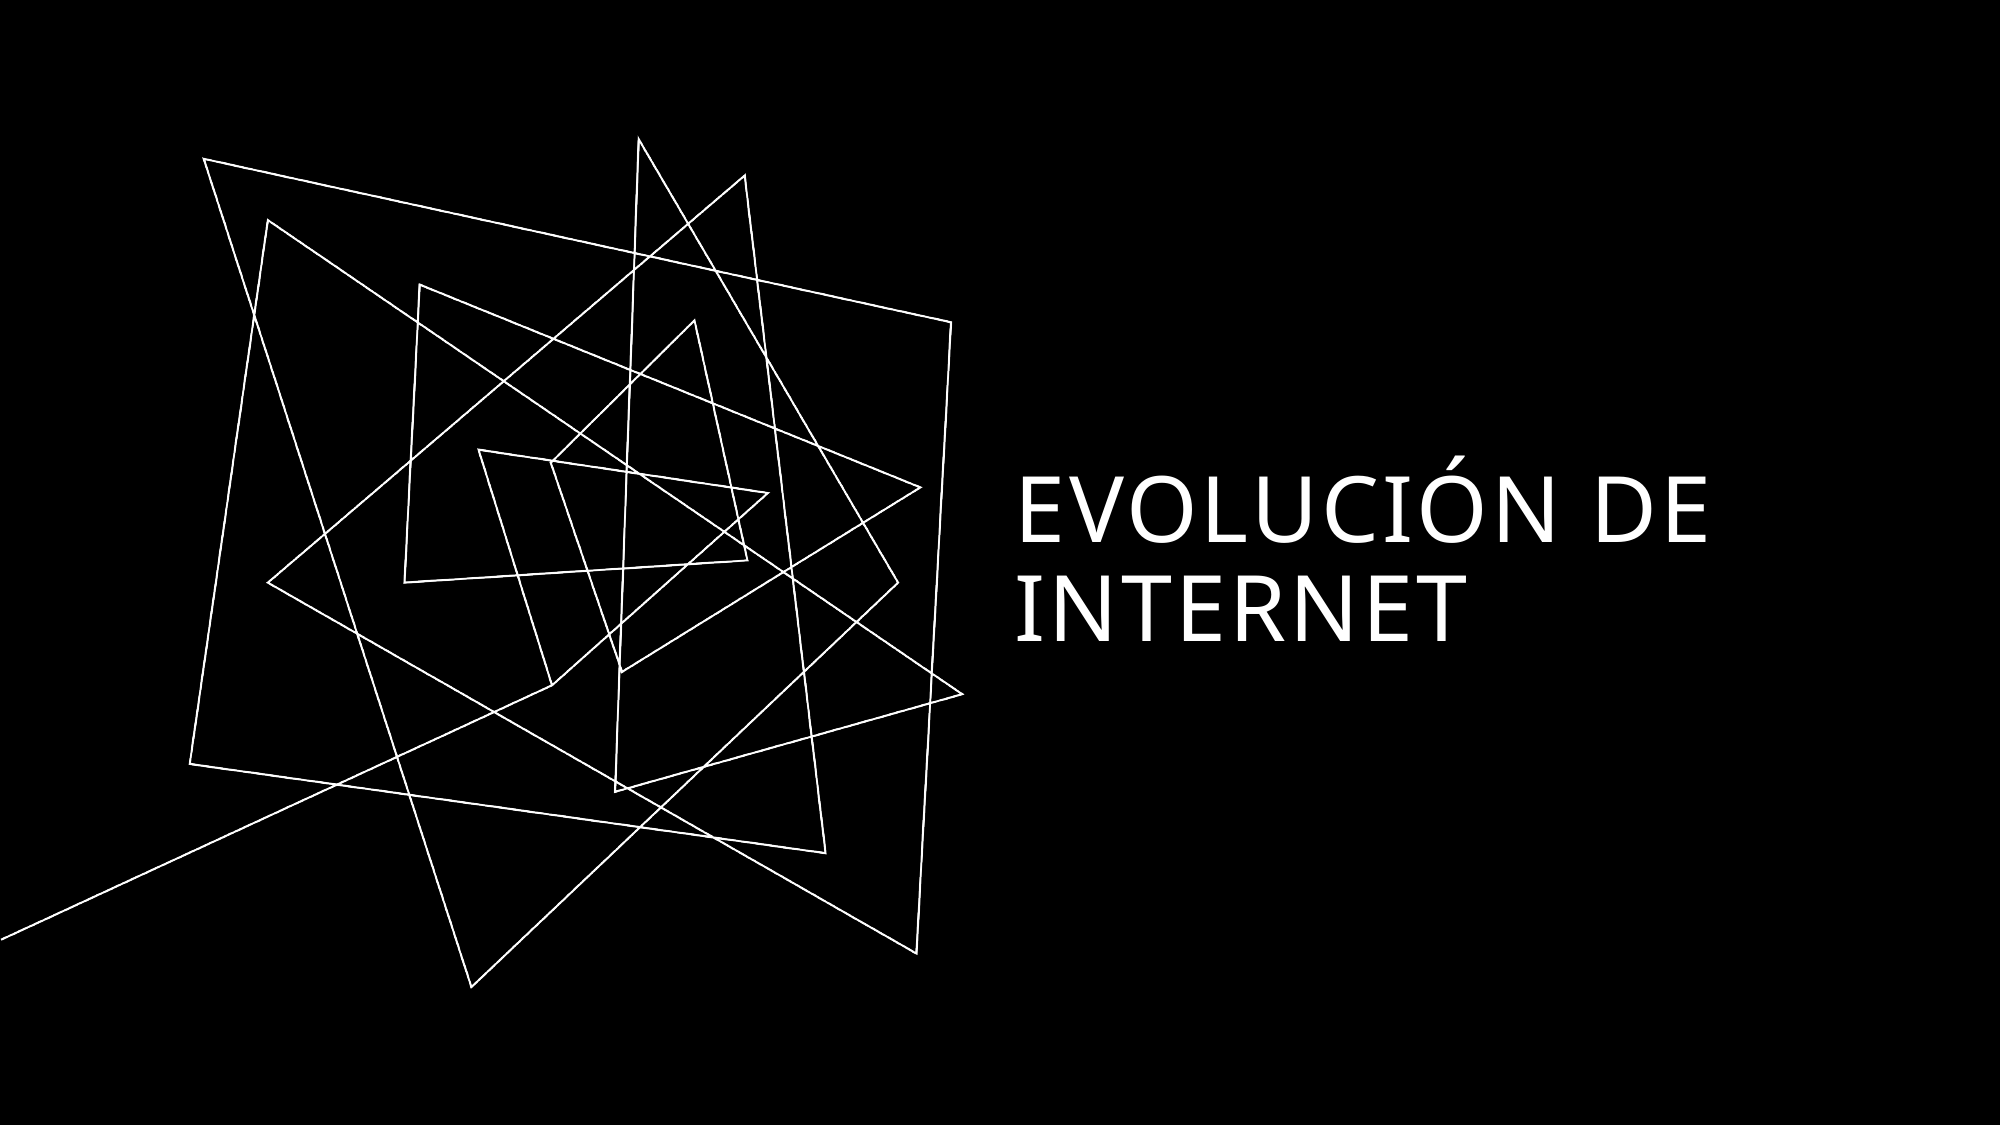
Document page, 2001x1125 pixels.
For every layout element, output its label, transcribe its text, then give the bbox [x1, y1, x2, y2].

picture [0, 135, 965, 989]
title Evolución de Internet [999, 421, 1906, 704]
